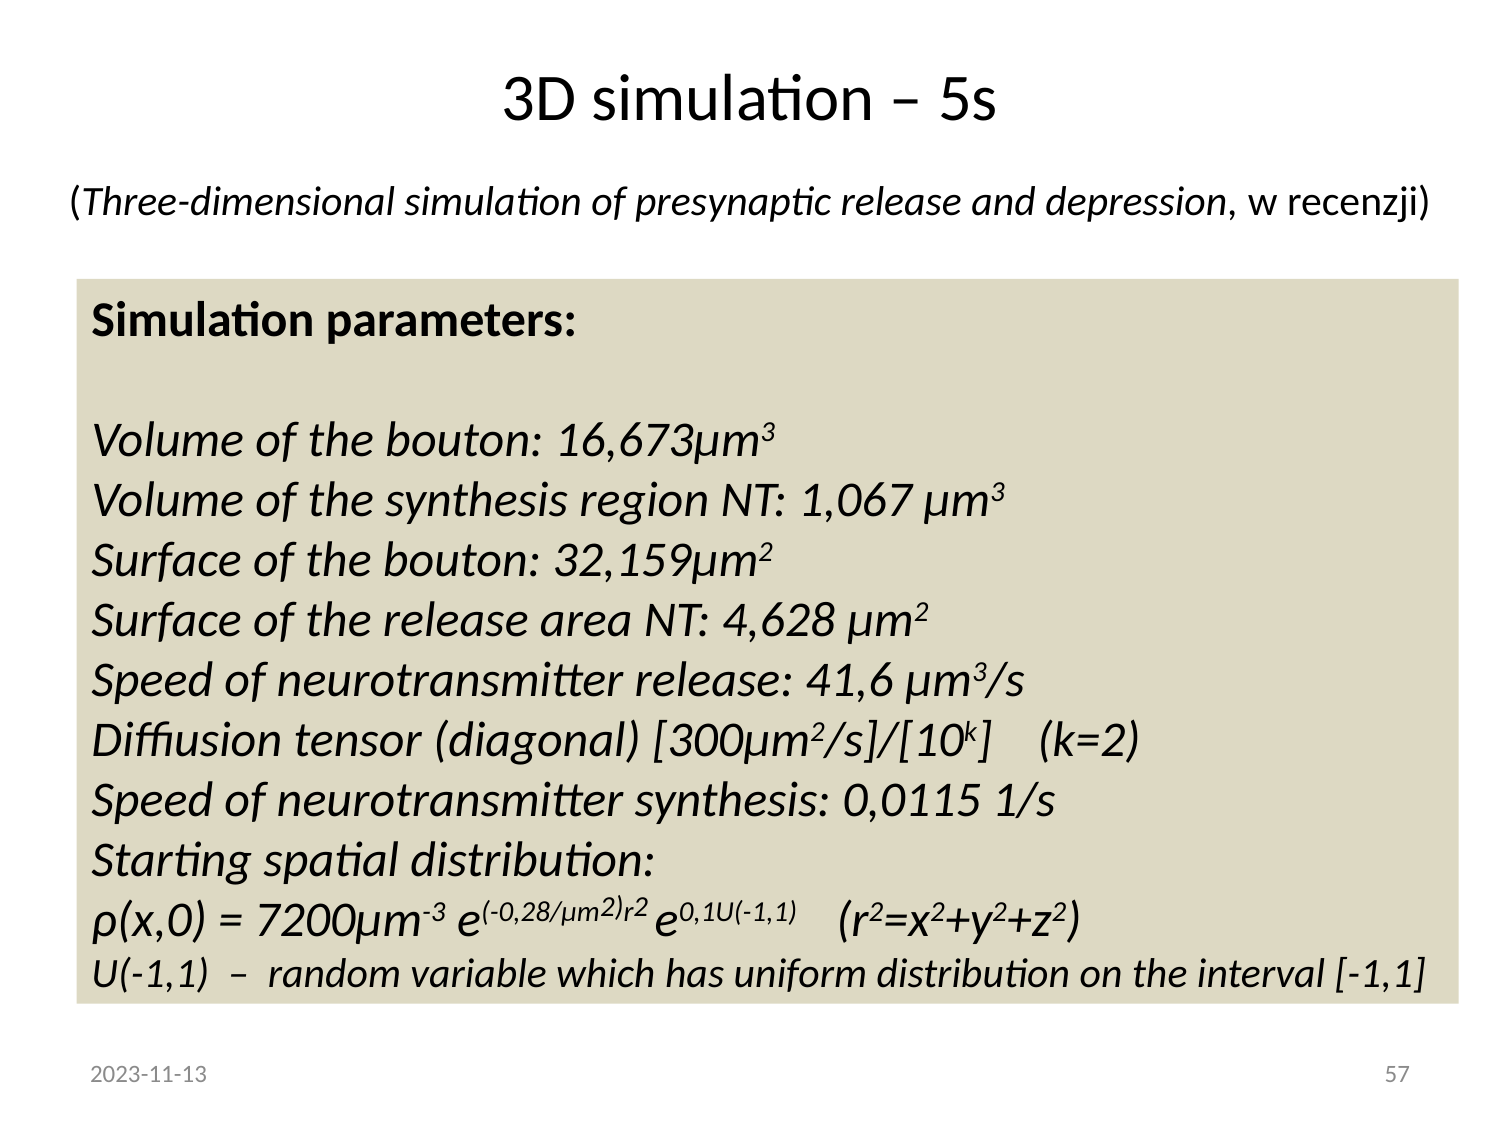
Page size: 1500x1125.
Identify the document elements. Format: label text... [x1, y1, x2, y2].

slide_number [75, 1042, 425, 1103]
title 3D simulation – 5s (Three-dimensional simulation of presynaptic release and depression, w recenzji) [0, 44, 1500, 233]
slide_number 57 [1074, 1042, 1425, 1103]
text_box Simulation parameters: Volume of the bouton: 16,673μm3 Volume of the synthesis region NT: 1,067 μm3 Surface of the bouton: 32,159μm2 Surface of the release area NT: 4,628 μm2 Speed of neurotransmitter release: 41,6 μm3/s Diffiusion tensor (diagonal) [300μm2/s]/[10k] (k=2) Speed of neurotransmitter synthesis: 0,0115 1/s Starting spatial distribution: ρ(x,0) = 7200μm-3 e(-0,28/μm2)r2 e0,1U(-1,1) (r2=x2+y2+z2) U(-1,1) – random variable which has uniform distribution on the interval [-1,1] [76, 278, 1459, 1004]
